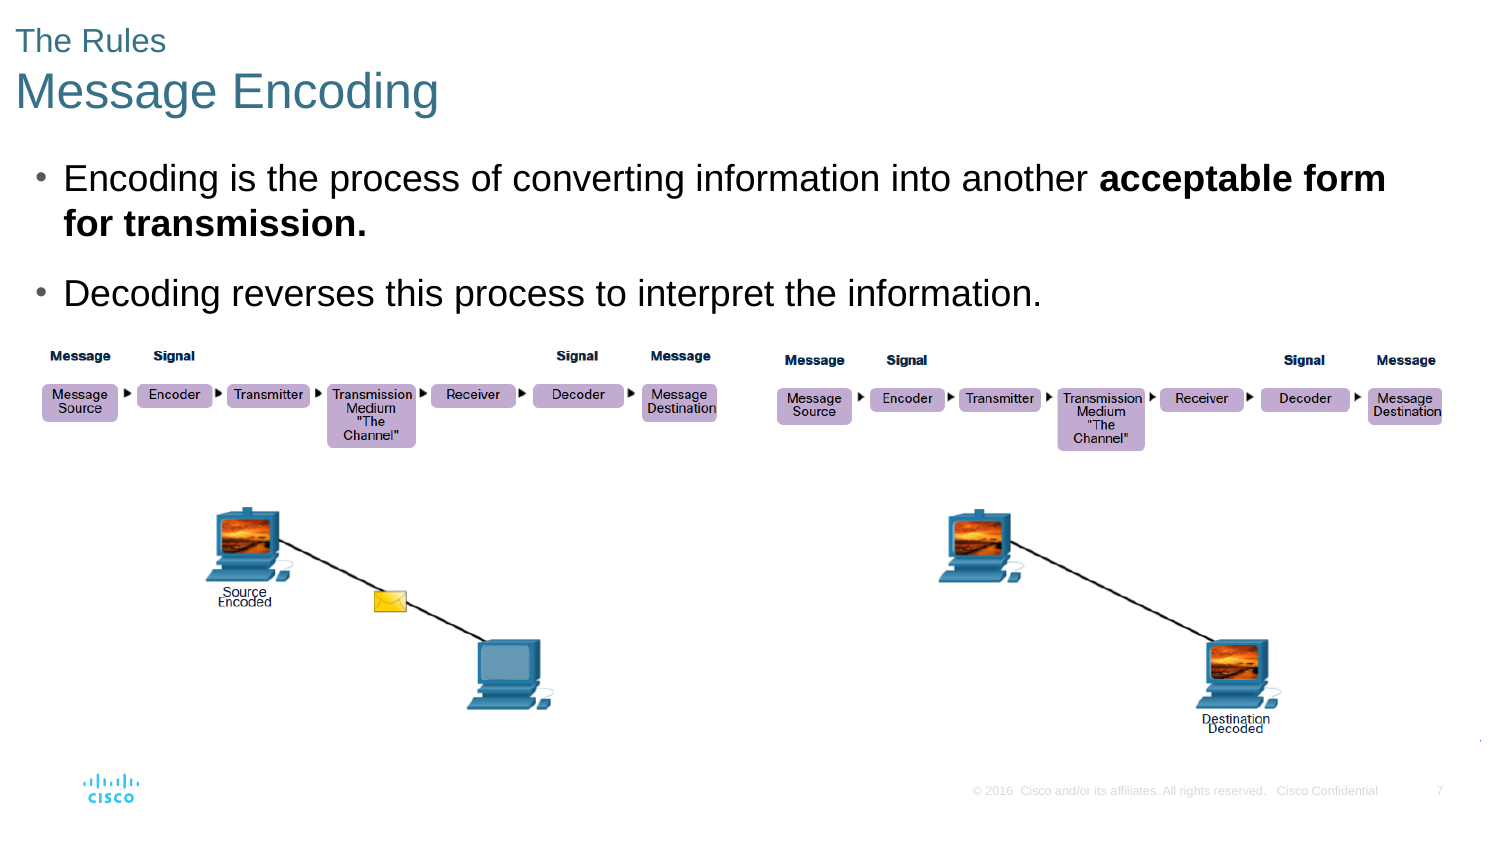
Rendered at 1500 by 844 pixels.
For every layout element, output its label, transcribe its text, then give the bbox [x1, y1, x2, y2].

picture [767, 342, 1481, 747]
title The Rules Message Encoding [0, 6, 1500, 131]
list Encoding is the process of converting information into another acceptable form for transmission. Decoding reverses this process to interpret the information. [20, 146, 1473, 322]
picture [33, 342, 734, 726]
